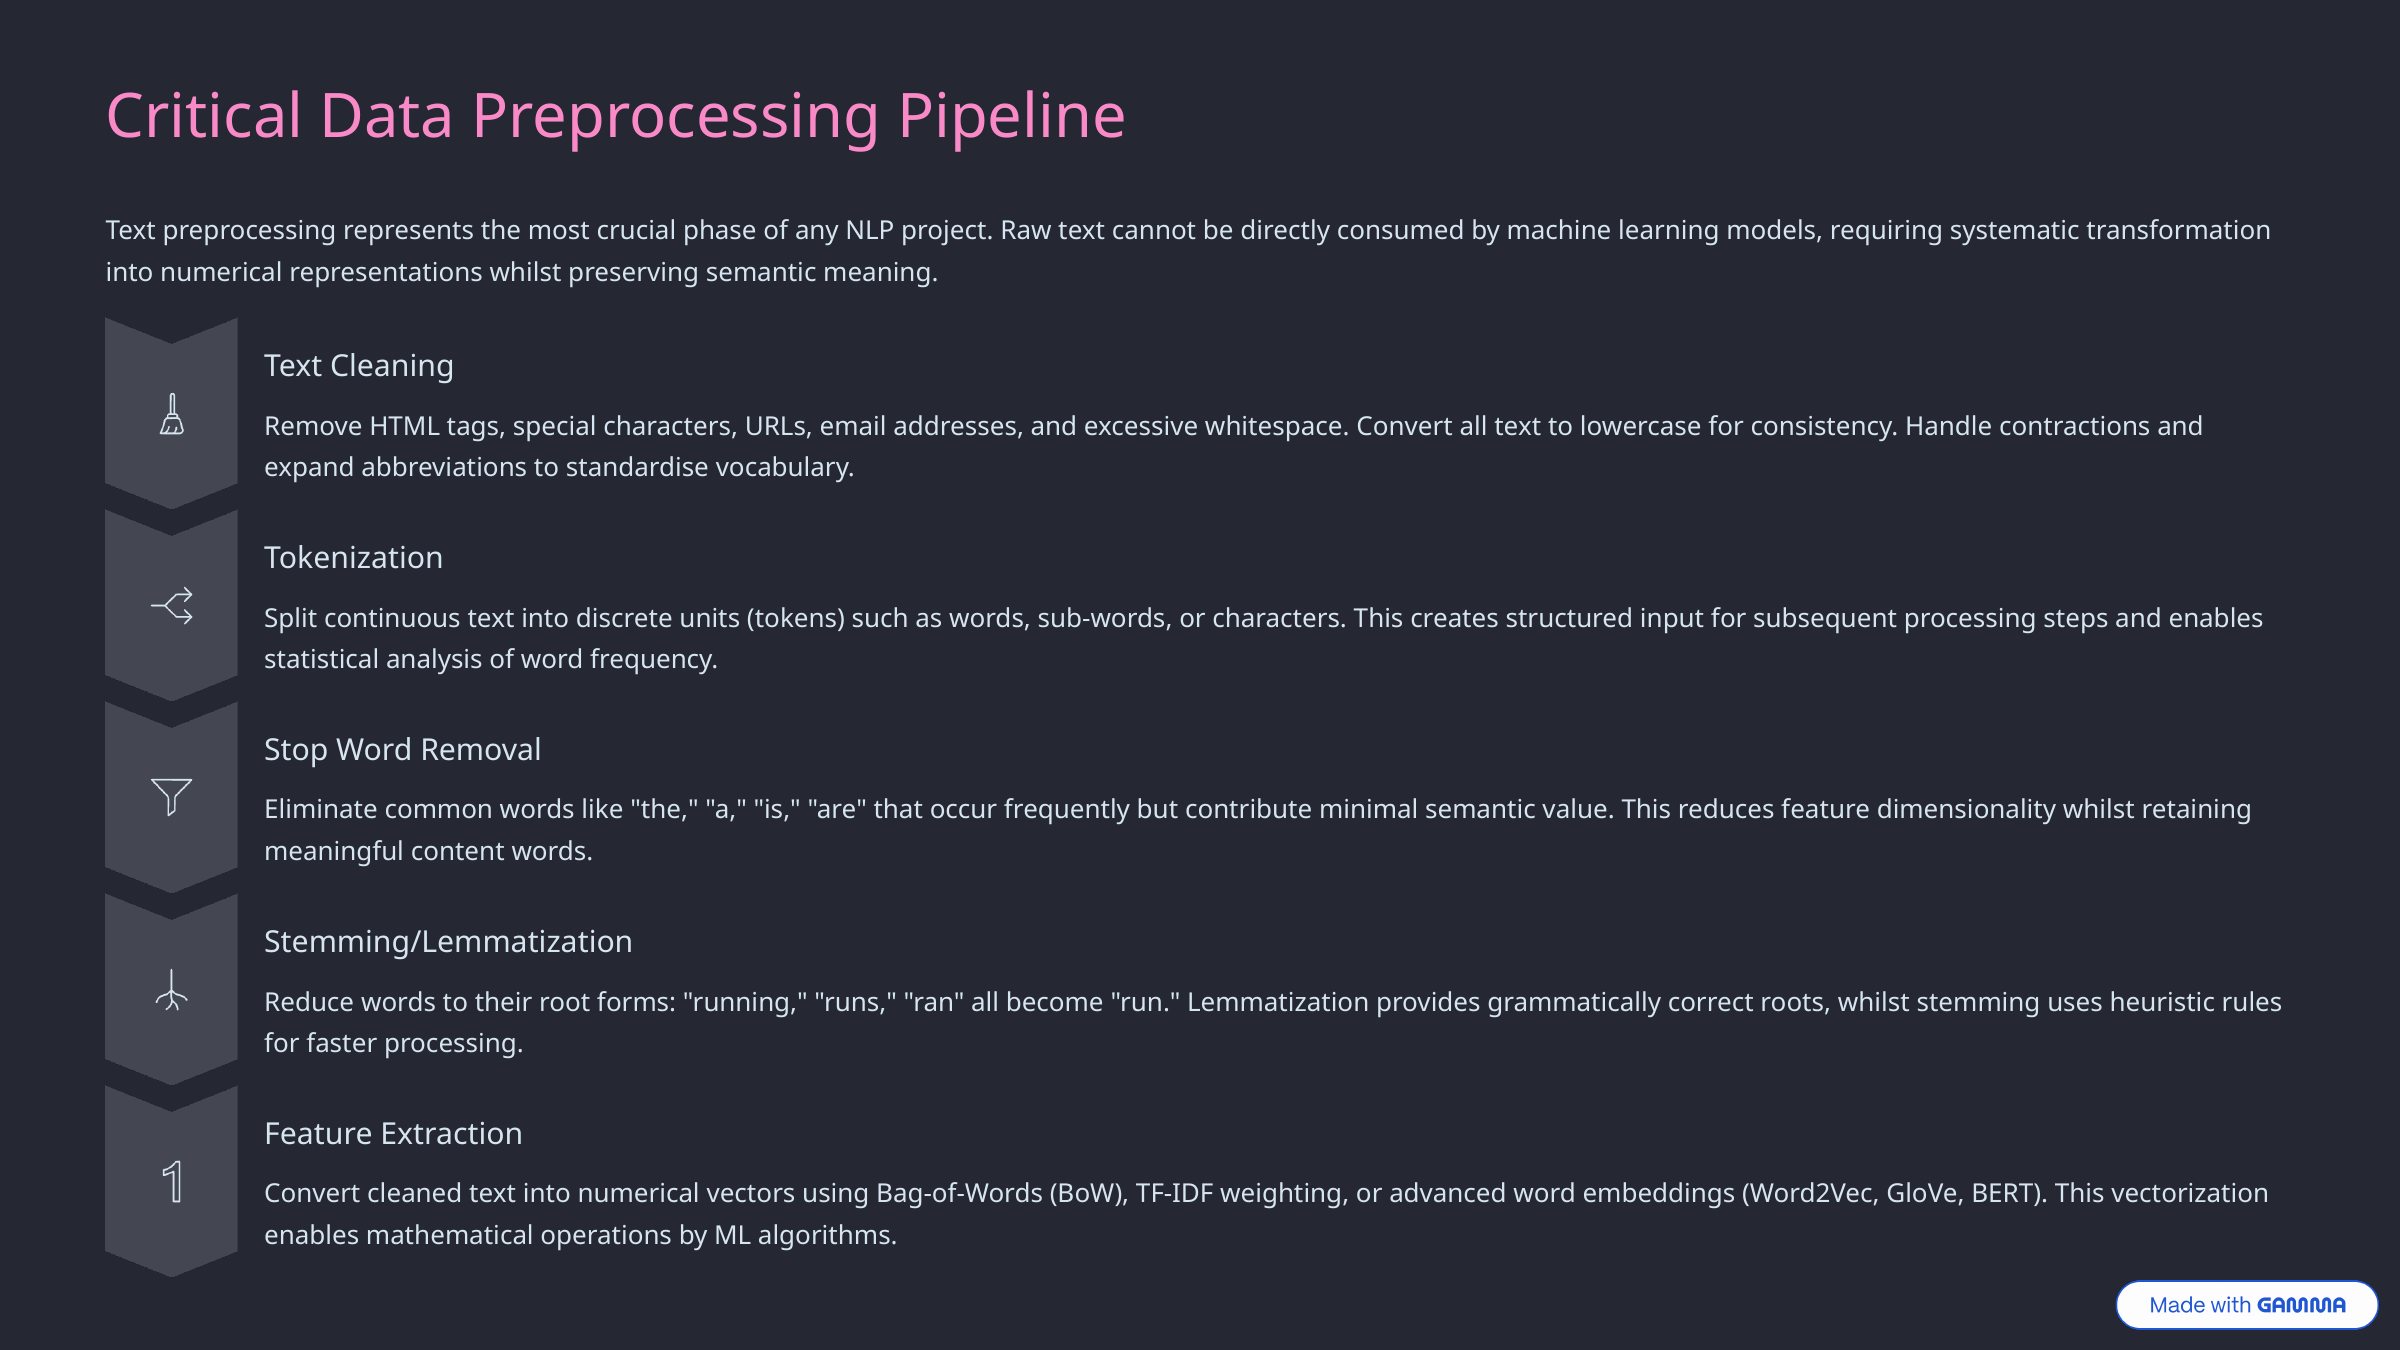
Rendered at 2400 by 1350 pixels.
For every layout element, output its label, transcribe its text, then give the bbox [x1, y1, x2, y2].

picture [105, 317, 238, 1278]
text_box Reduce words to their root forms: "running," "runs," "ran" all become "run." Lemmatization provides grammatically correct roots, whilst stemming uses heuristic rules for faster processing. [264, 974, 2295, 1059]
text_box Text Cleaning [264, 343, 575, 383]
text_box Tokenization [264, 535, 575, 575]
text_box Convert cleaned text into numerical vectors using Bag-of-Words (BoW), TF-IDF weighting, or advanced word embeddings (Word2Vec, GloVe, BERT). This vectorization enables mathematical operations by ML algorithms. [264, 1166, 2295, 1251]
text_box Text preprocessing represents the most crucial phase of any NLP project. Raw text cannot be directly consumed by machine learning models, requiring systematic transformation into numerical representations whilst preserving semantic meaning. [105, 203, 2295, 288]
text_box Eliminate common words like "the," "a," "is," "are" that occur frequently but contribute minimal semantic value. This reduces feature dimensionality whilst retaining meaningful content words. [264, 782, 2295, 867]
picture [2106, 1271, 2389, 1339]
text_box Remove HTML tags, special characters, URLs, email addresses, and excessive whitespace. Convert all text to lowercase for consistency. Handle contractions and expand abbreviations to standardise vocabulary. [264, 398, 2295, 483]
text_box Stop Word Removal [264, 727, 575, 767]
text_box Split continuous text into discrete units (tokens) such as words, sub-words, or characters. This creates structured input for subsequent processing steps and enables statistical analysis of word frequency. [264, 590, 2295, 675]
text_box Stemming/Lemmatization [264, 919, 649, 959]
text_box Critical Data Preprocessing Pipeline [105, 72, 1144, 151]
text_box Feature Extraction [264, 1111, 575, 1151]
